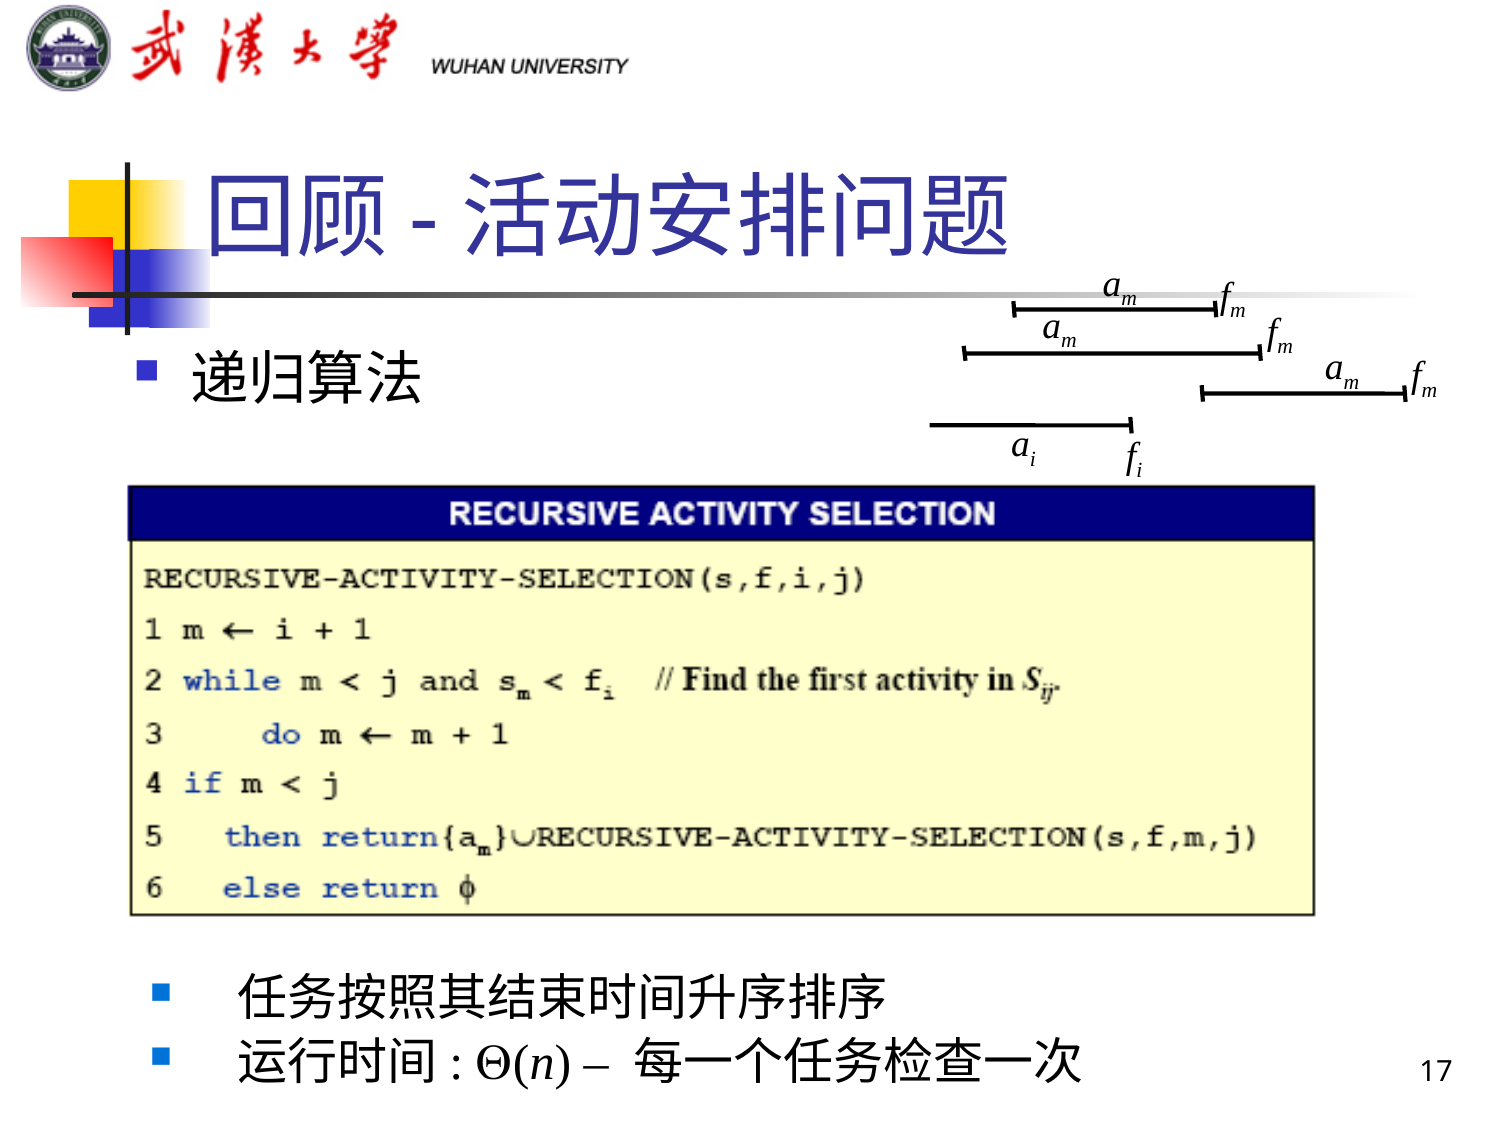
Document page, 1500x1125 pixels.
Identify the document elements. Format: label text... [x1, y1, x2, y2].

picture [0, 0, 643, 93]
text_box 任务按照其结束时间升序排序 运行时间: (n) – 每一个任务检查一次 [134, 933, 1325, 1072]
text_box 递归算法 [119, 347, 653, 410]
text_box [929, 251, 1455, 484]
title 回顾-活动安排问题 [189, 35, 1040, 275]
slide_number 17 [1155, 1024, 1468, 1100]
picture [118, 479, 1325, 926]
